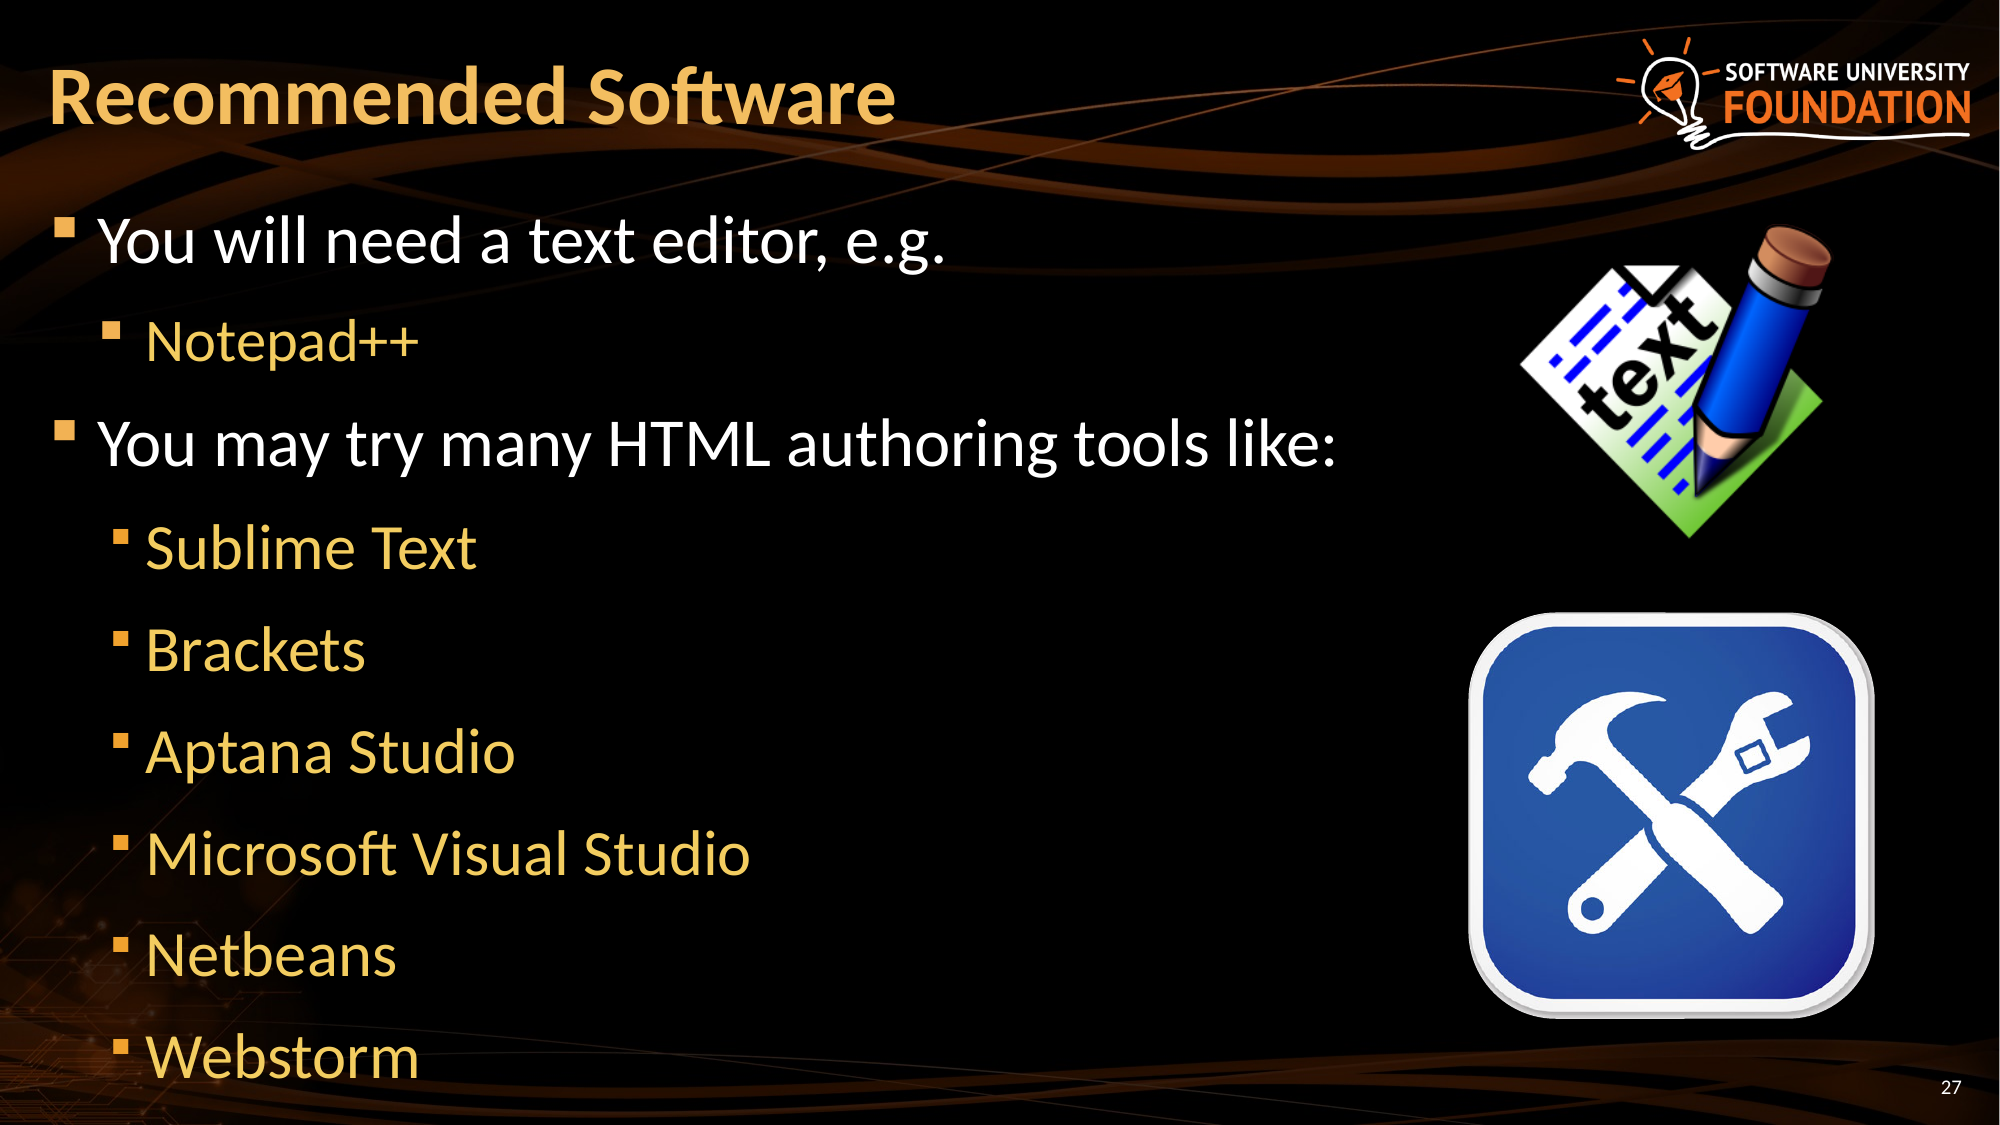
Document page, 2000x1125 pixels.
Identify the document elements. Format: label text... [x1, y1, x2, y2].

picture [0, 0, 2000, 1125]
list You will need a text editor, e.g. Notepad++ You may try many HTML authoring tools like: Sublime Text Brackets Aptana Studio Microsoft Visual Studio Netbeans Webstorm [31, 188, 1968, 1103]
title Recommended Software [30, 6, 1602, 189]
